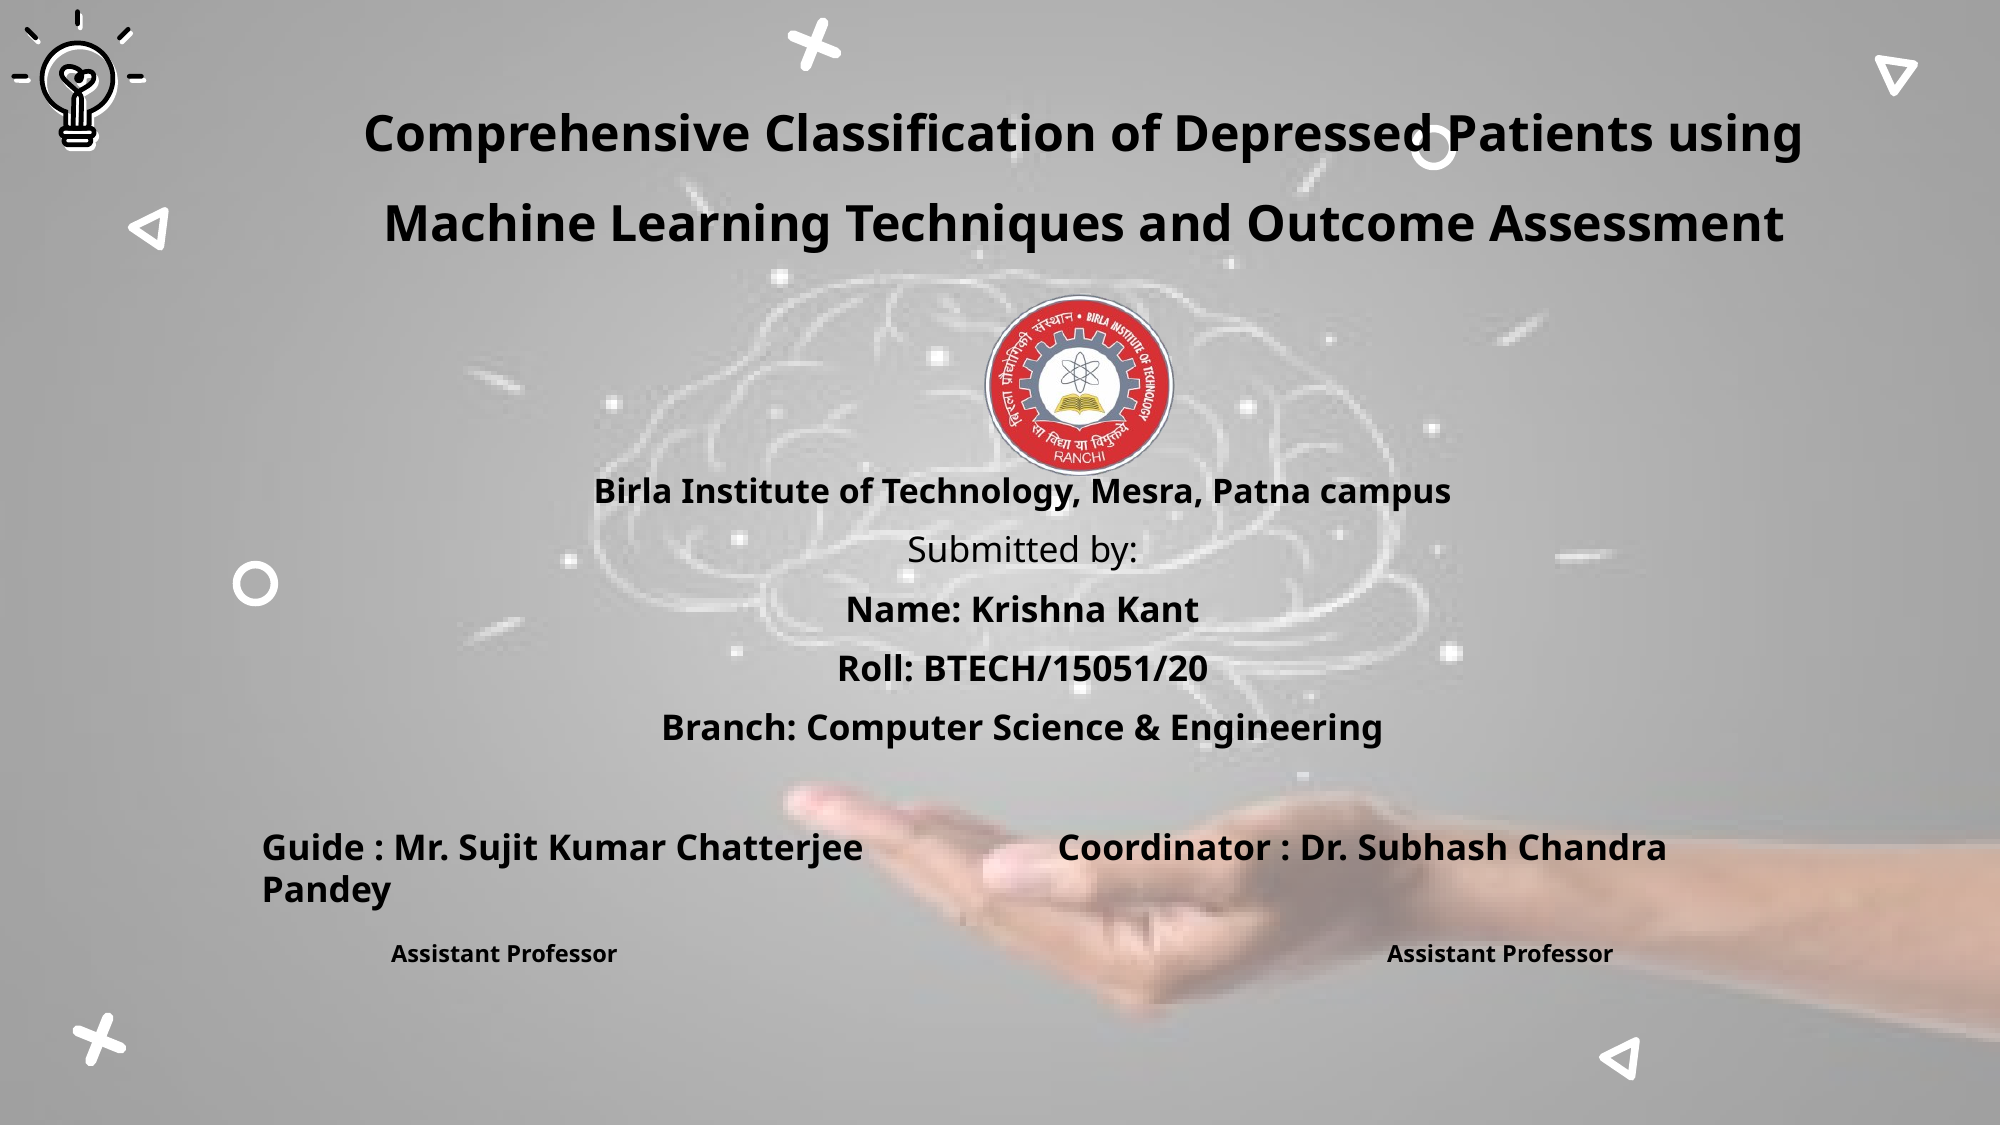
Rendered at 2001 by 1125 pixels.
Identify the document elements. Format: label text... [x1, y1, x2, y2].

title Comprehensive Classification of Depressed Patients using Machine Learning Techniques and Outcome Assessment [114, 47, 1805, 252]
subtitle Birla Institute of Technology, Mesra, Patna campus Submitted by: Name: Krishna Kant Roll: BTECH/15051/20 Branch: Computer Science & Engineering Guide : Mr. Sujit Kumar Chatterjee Coordinator : Dr. Subhash Chandra Pandey Assistant Professor Assistant Professor [227, 240, 1784, 1005]
picture [984, 294, 1177, 476]
